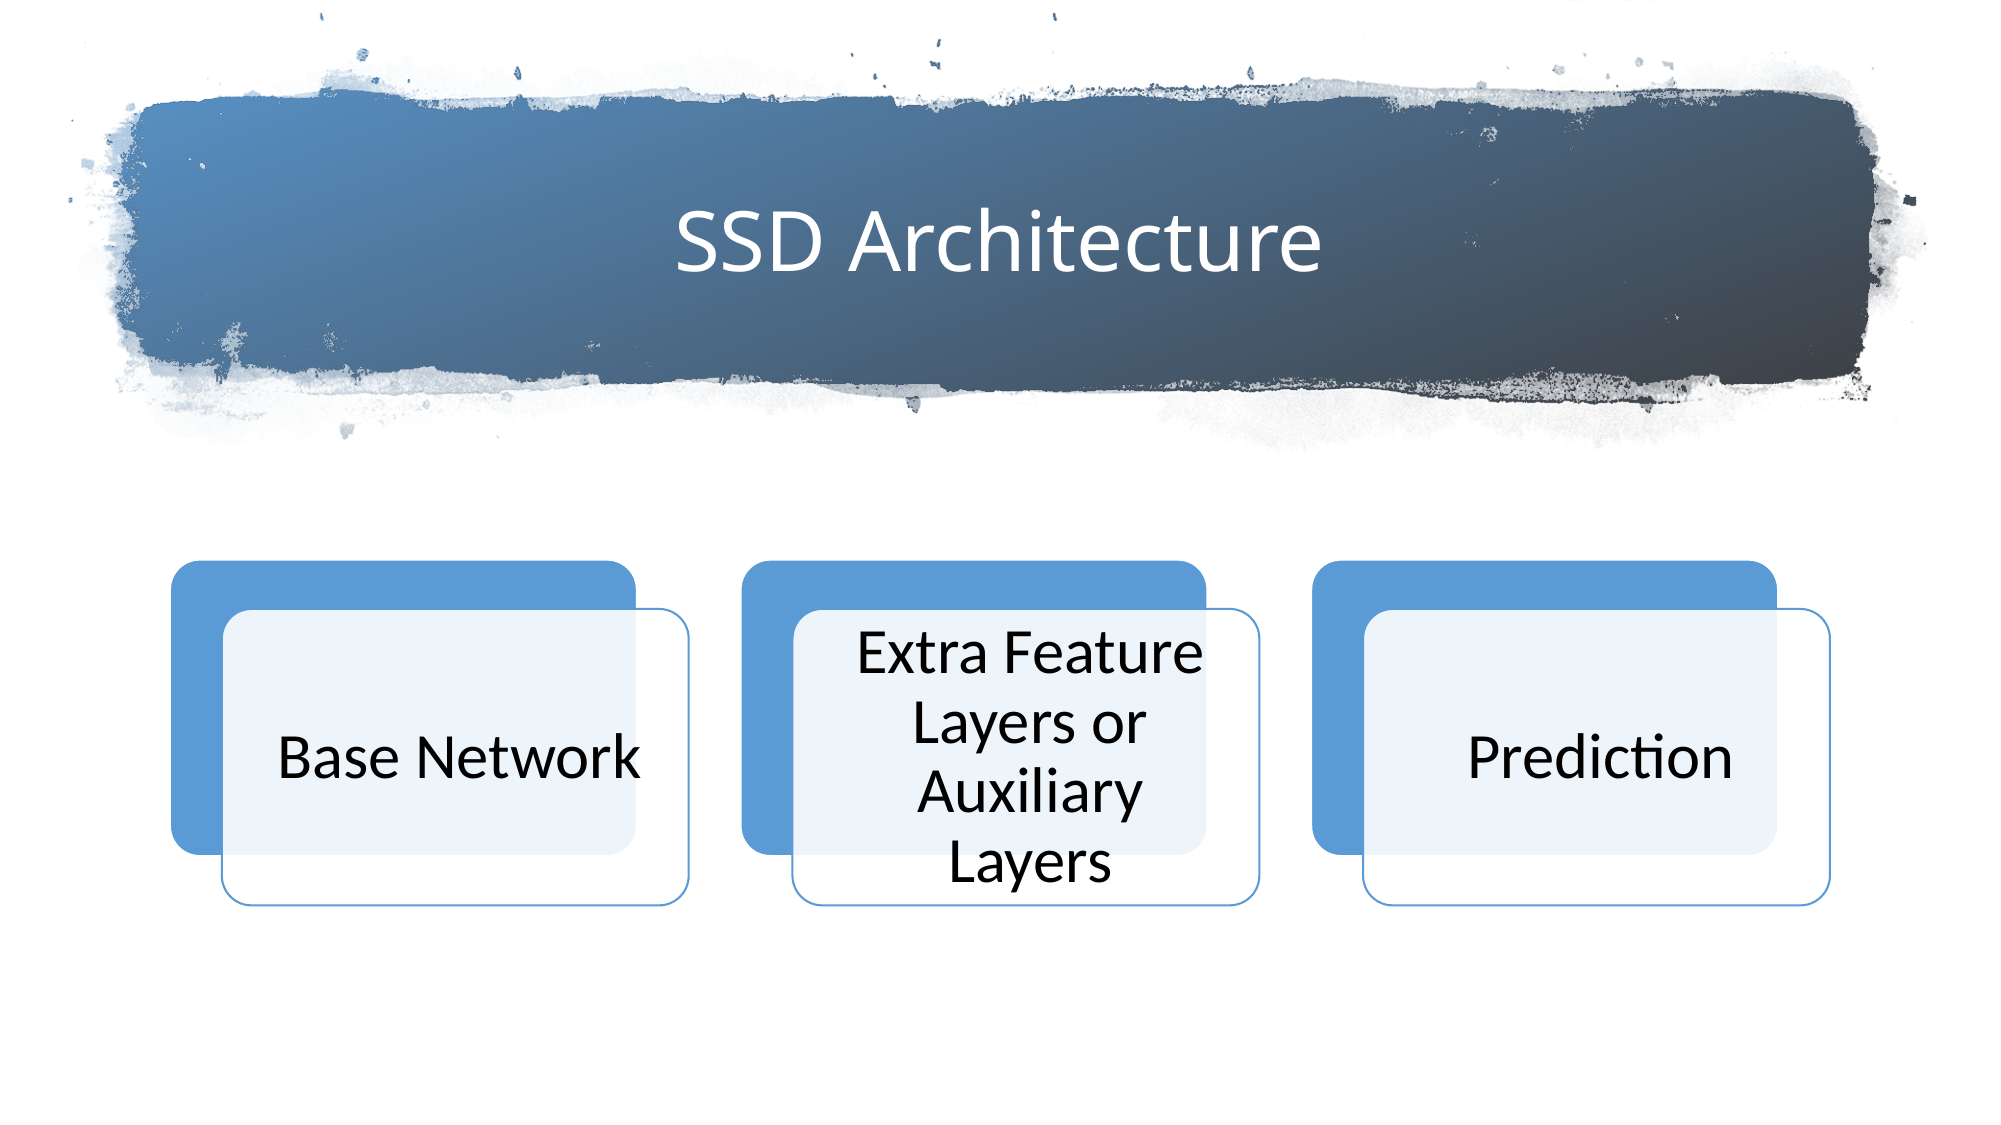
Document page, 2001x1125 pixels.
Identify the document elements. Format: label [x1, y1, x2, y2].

picture [0, 0, 2000, 1125]
list [169, 475, 1830, 990]
